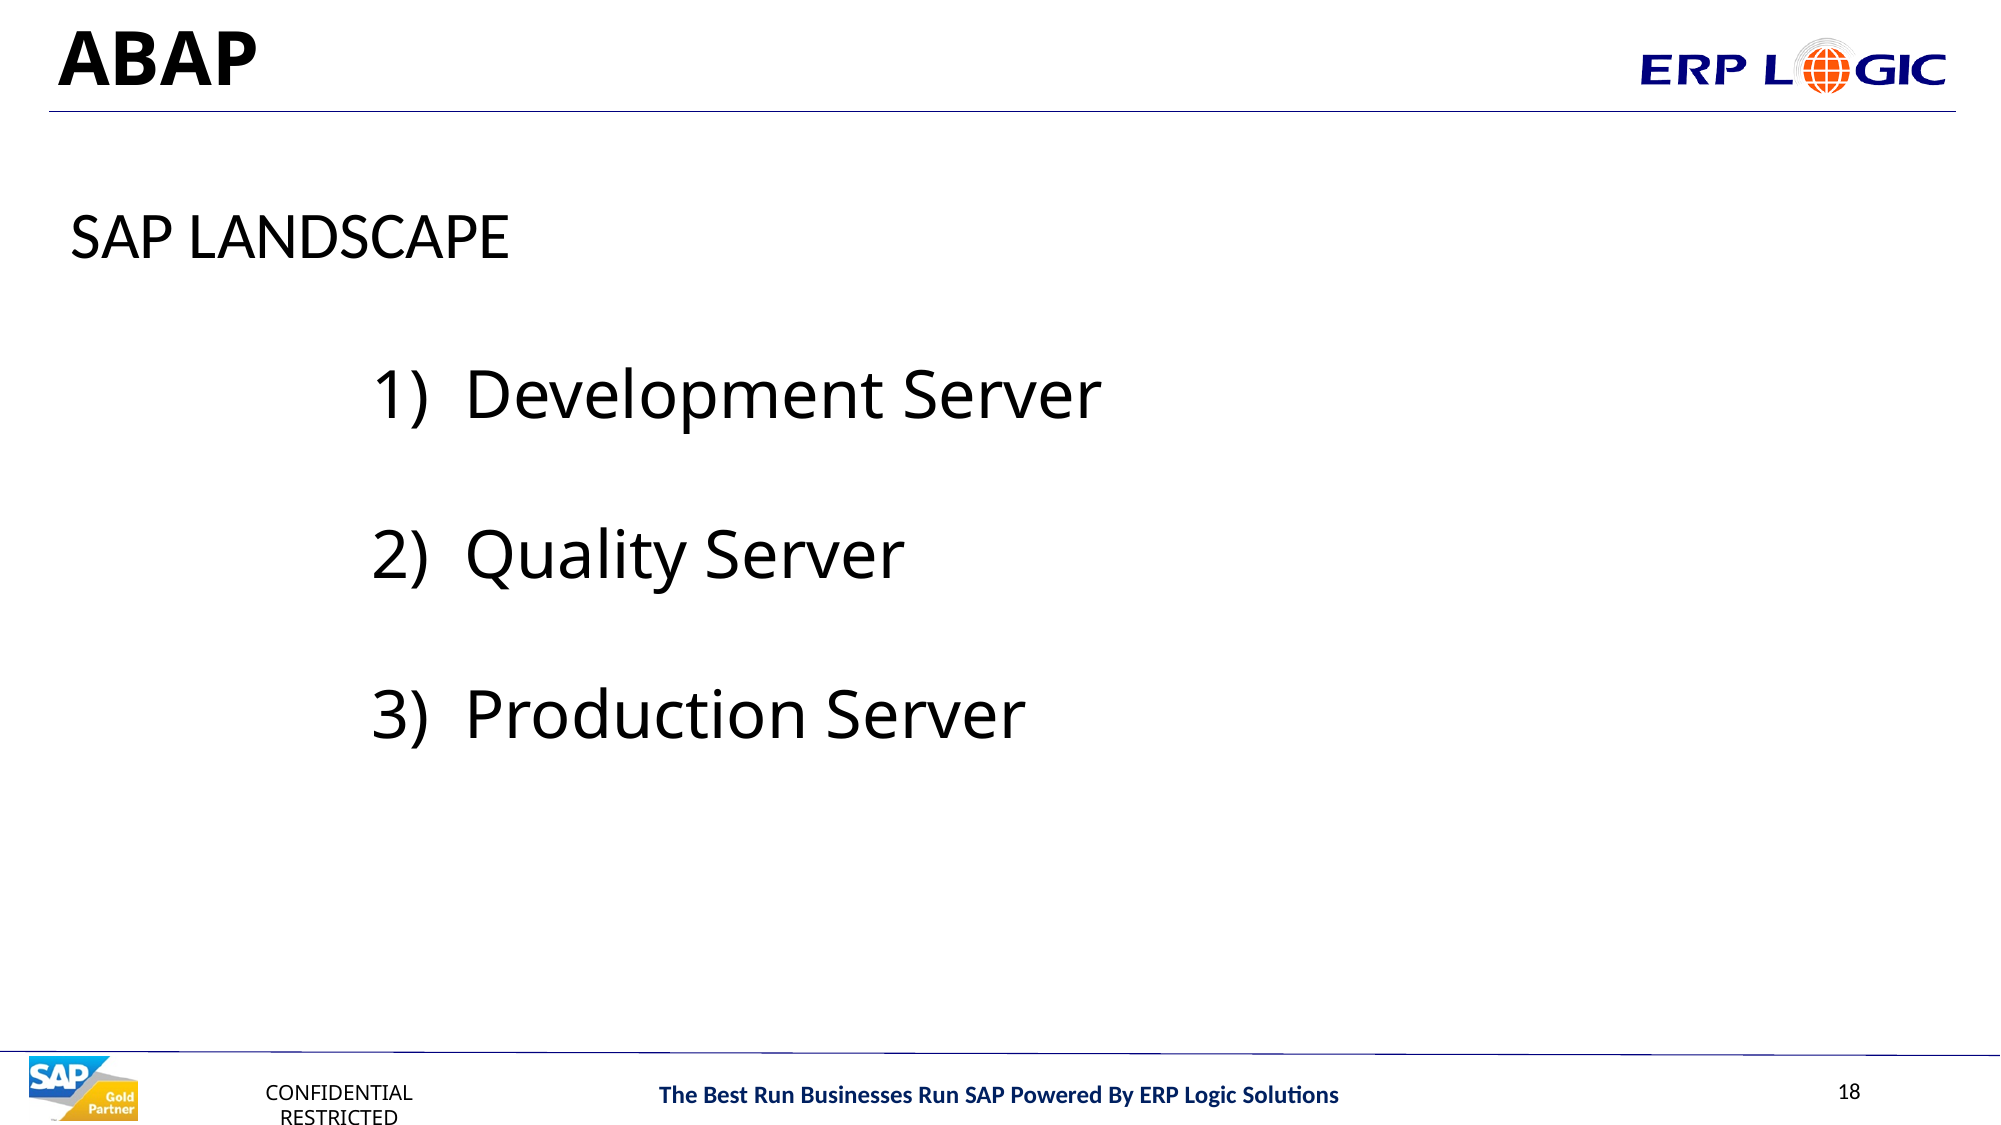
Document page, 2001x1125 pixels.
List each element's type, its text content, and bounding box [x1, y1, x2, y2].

text_box SAP LANDSCAPE 1) Development Server 2) Quality Server 3) Production Server [46, 139, 1954, 759]
title ABAP [43, 24, 1863, 99]
picture [1615, 33, 1975, 103]
picture [29, 1056, 138, 1121]
